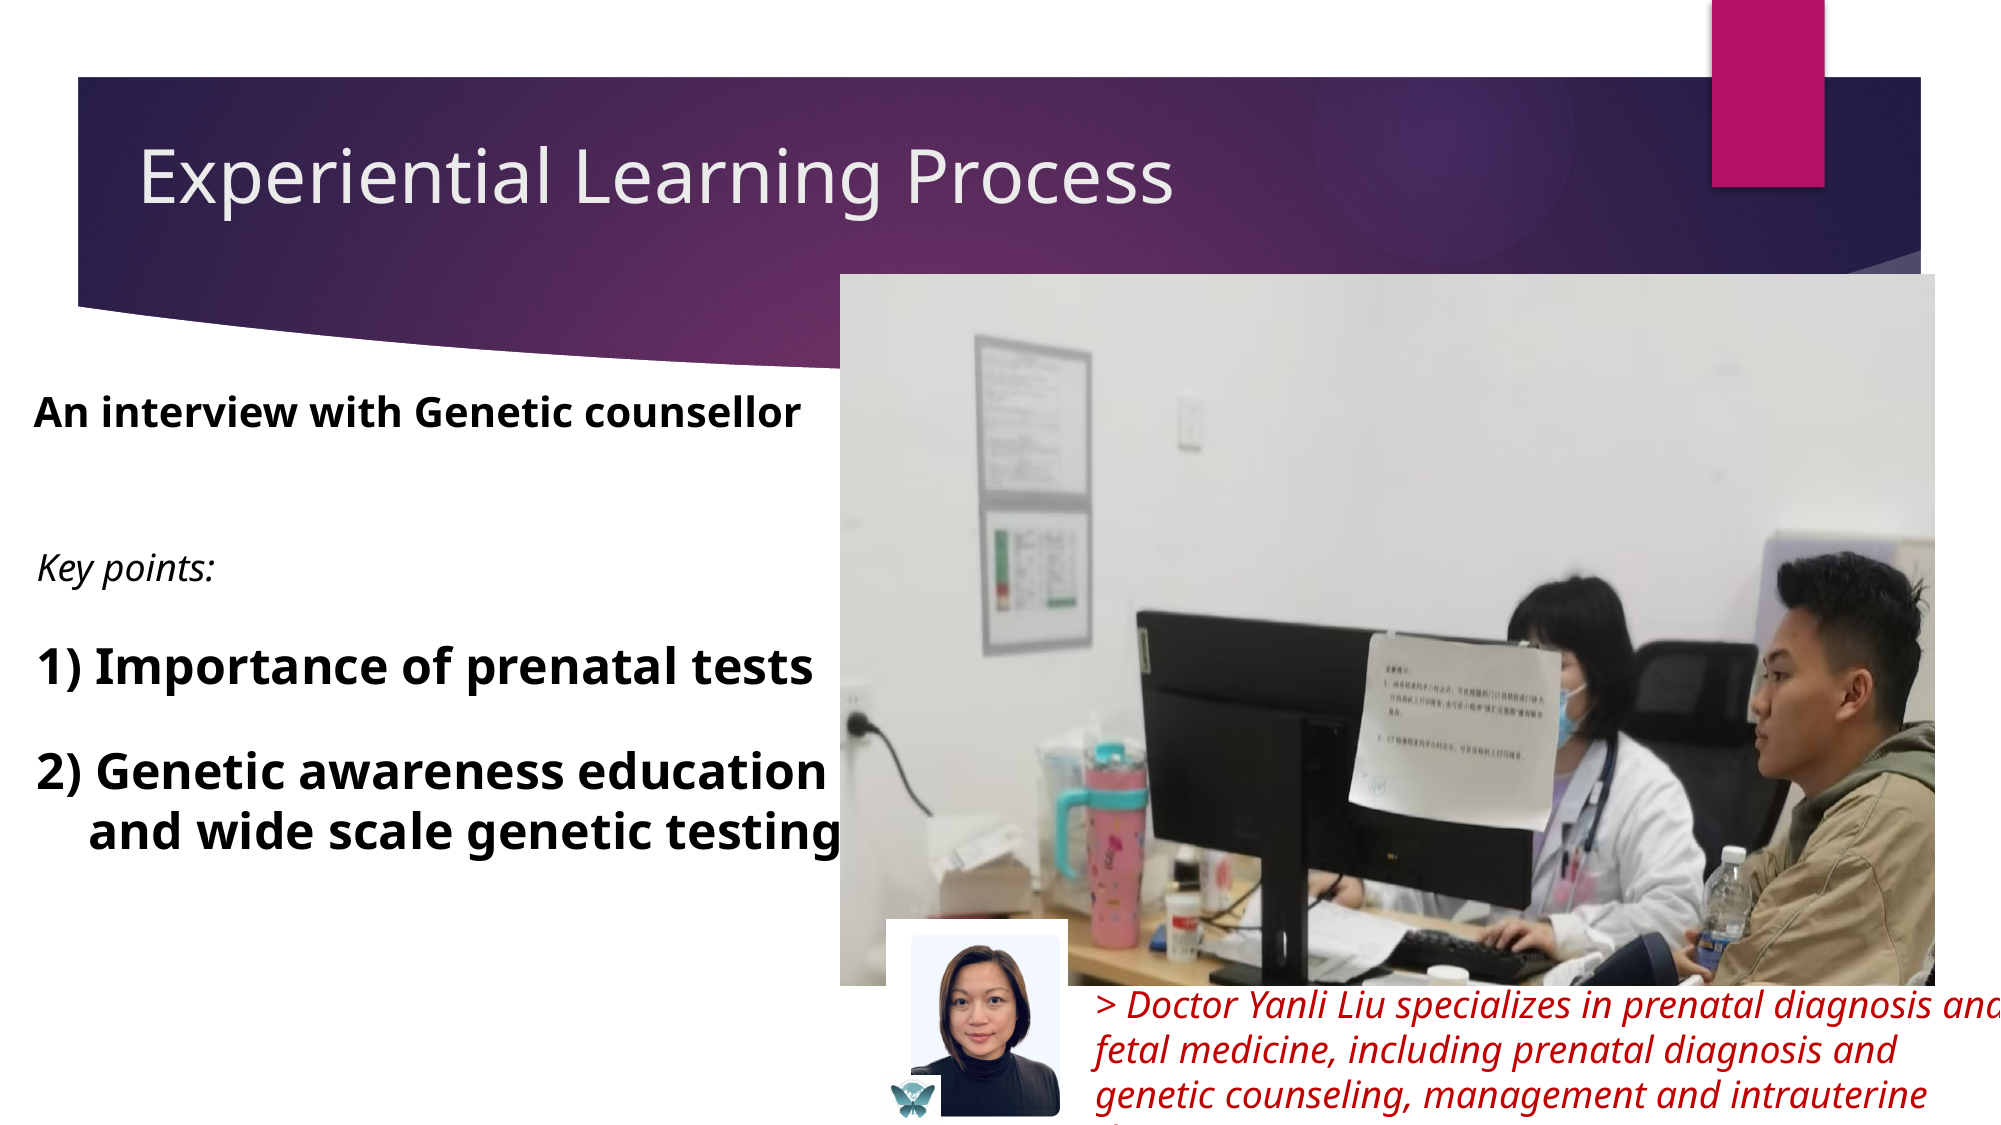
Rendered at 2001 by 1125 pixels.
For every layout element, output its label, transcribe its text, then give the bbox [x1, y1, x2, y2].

picture [881, 919, 1068, 1125]
text_box An interview with Genetic counsellor [18, 378, 817, 444]
text_box Key points: 1) Importance of prenatal tests 2) Genetic awareness education and wide scale genetic testing [21, 536, 834, 927]
text_box > Doctor Yanli Liu specializes in prenatal diagnosis and fetal medicine, including prenatal diagnosis and genetic counseling, management and intrauterine therapy [1080, 973, 2000, 1125]
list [840, 274, 1935, 986]
title Experiential Learning Process [122, 205, 1560, 322]
